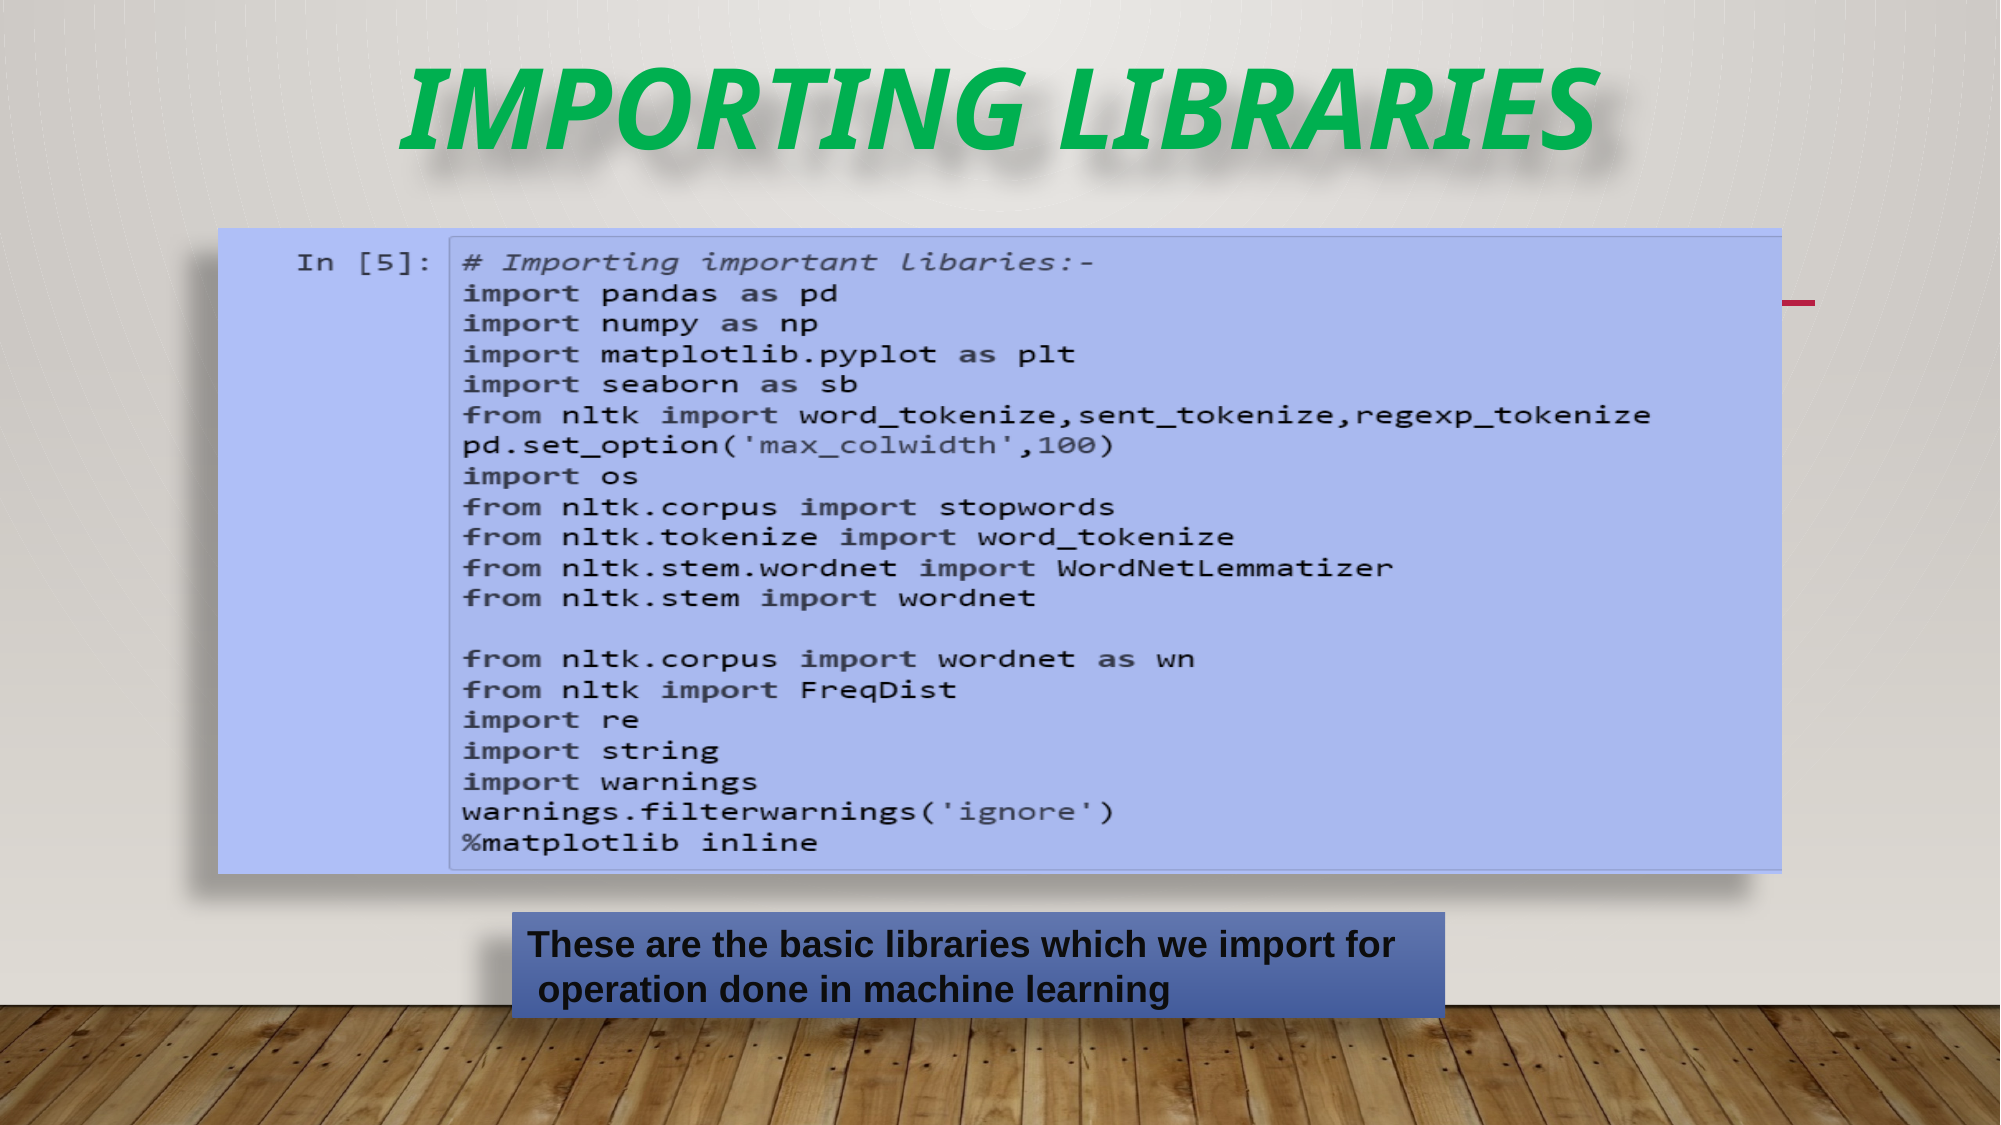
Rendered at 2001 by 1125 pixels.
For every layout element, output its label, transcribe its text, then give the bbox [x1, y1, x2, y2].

text_box These are the basic libraries which we import for operation done in machine learning [512, 912, 1446, 1018]
title Importing libraries [387, 45, 1667, 167]
picture [218, 227, 1782, 874]
picture [0, 1005, 2000, 1125]
